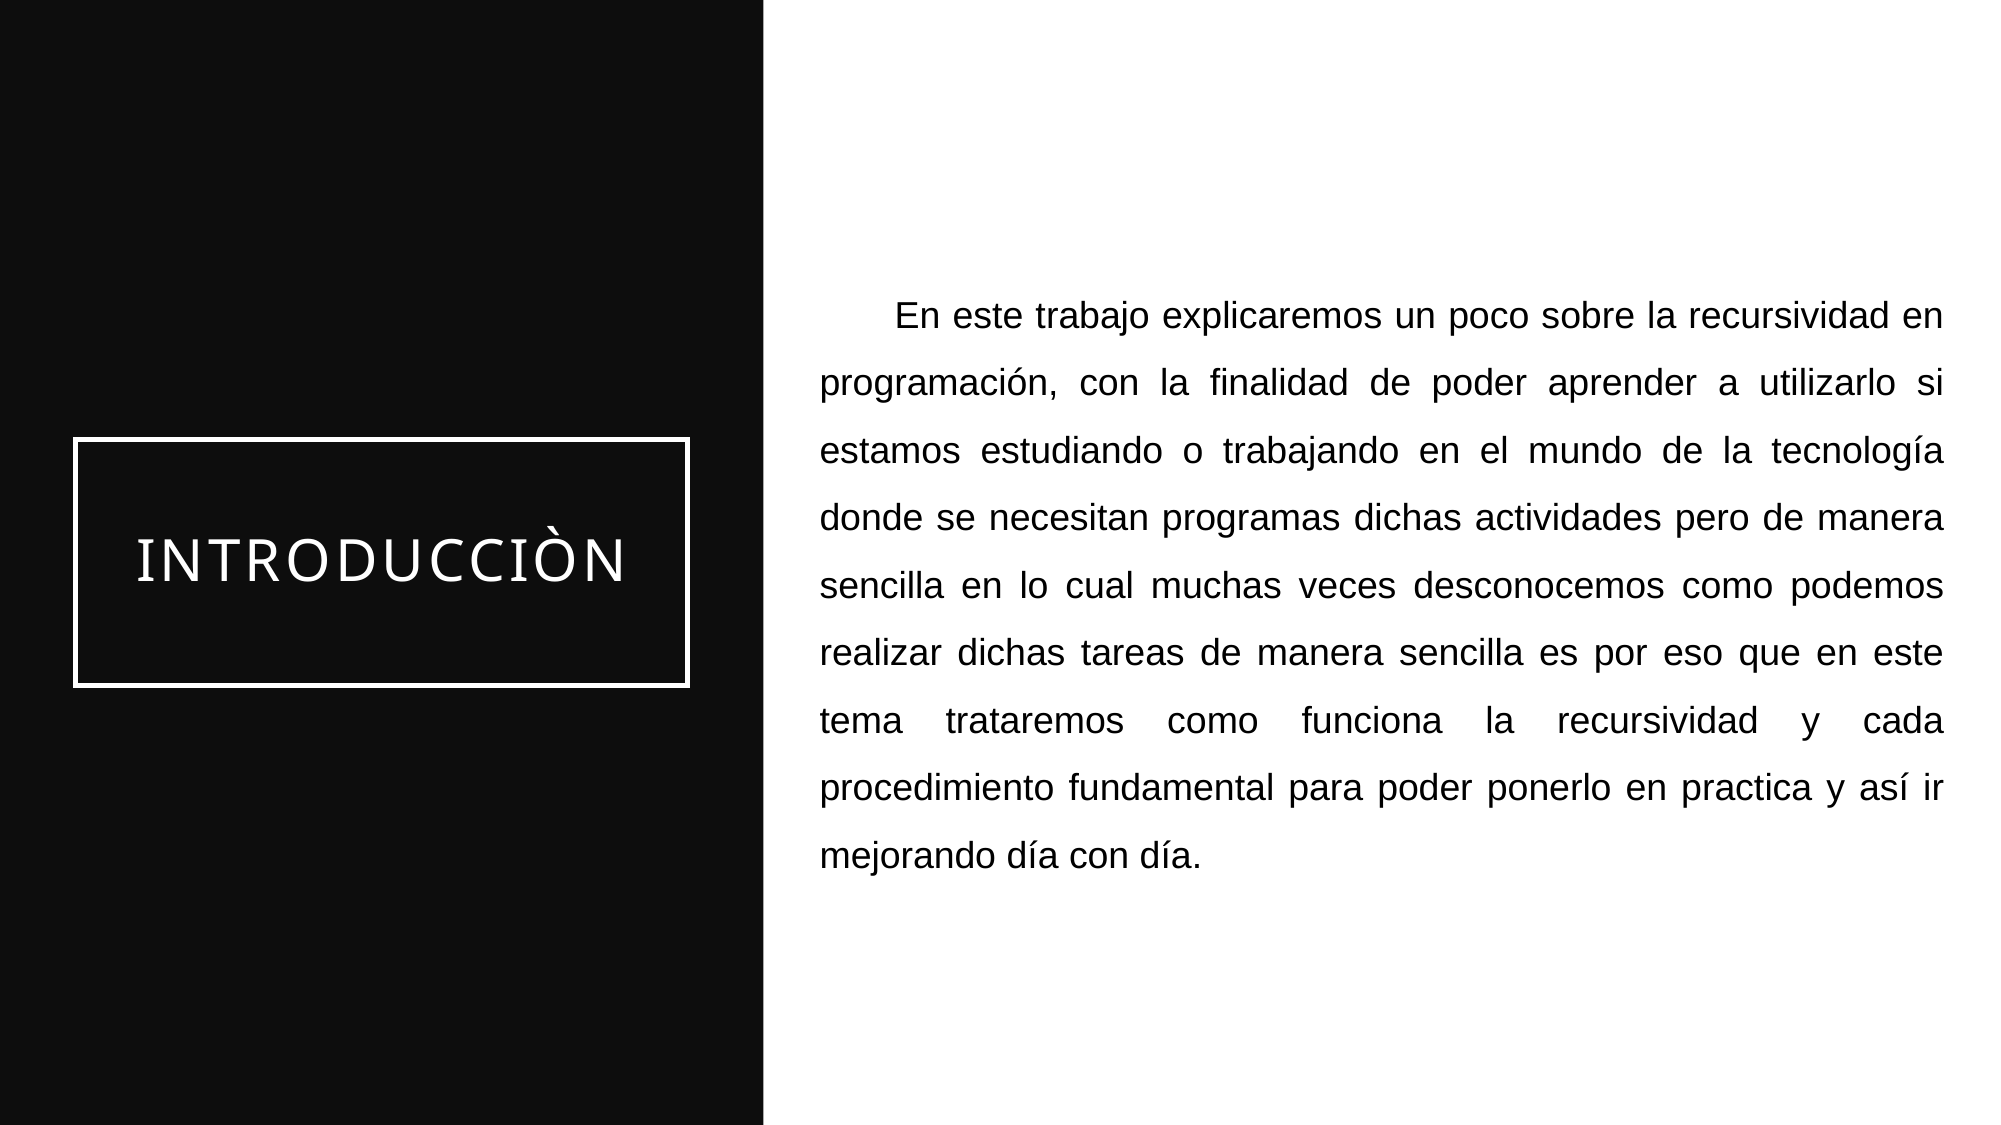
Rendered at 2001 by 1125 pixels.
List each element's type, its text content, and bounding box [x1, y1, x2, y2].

text_box [764, 0, 2000, 1125]
text_box [0, 0, 764, 1125]
text_box En este trabajo explicaremos un poco sobre la recursividad en programación, con la finalidad de poder aprender a utilizarlo si estamos estudiando o trabajando en el mundo de la tecnología donde se necesitan programas dichas actividades pero de manera sencilla en lo cual muchas veces desconocemos como podemos realizar dichas tareas de manera sencilla es por eso que en este tema trataremos como funciona la recursividad y cada procedimiento fundamental para poder ponerlo en practica y así ir mejorando día con día. [804, 260, 1959, 884]
title INTRODUCCIÒN [73, 437, 690, 688]
